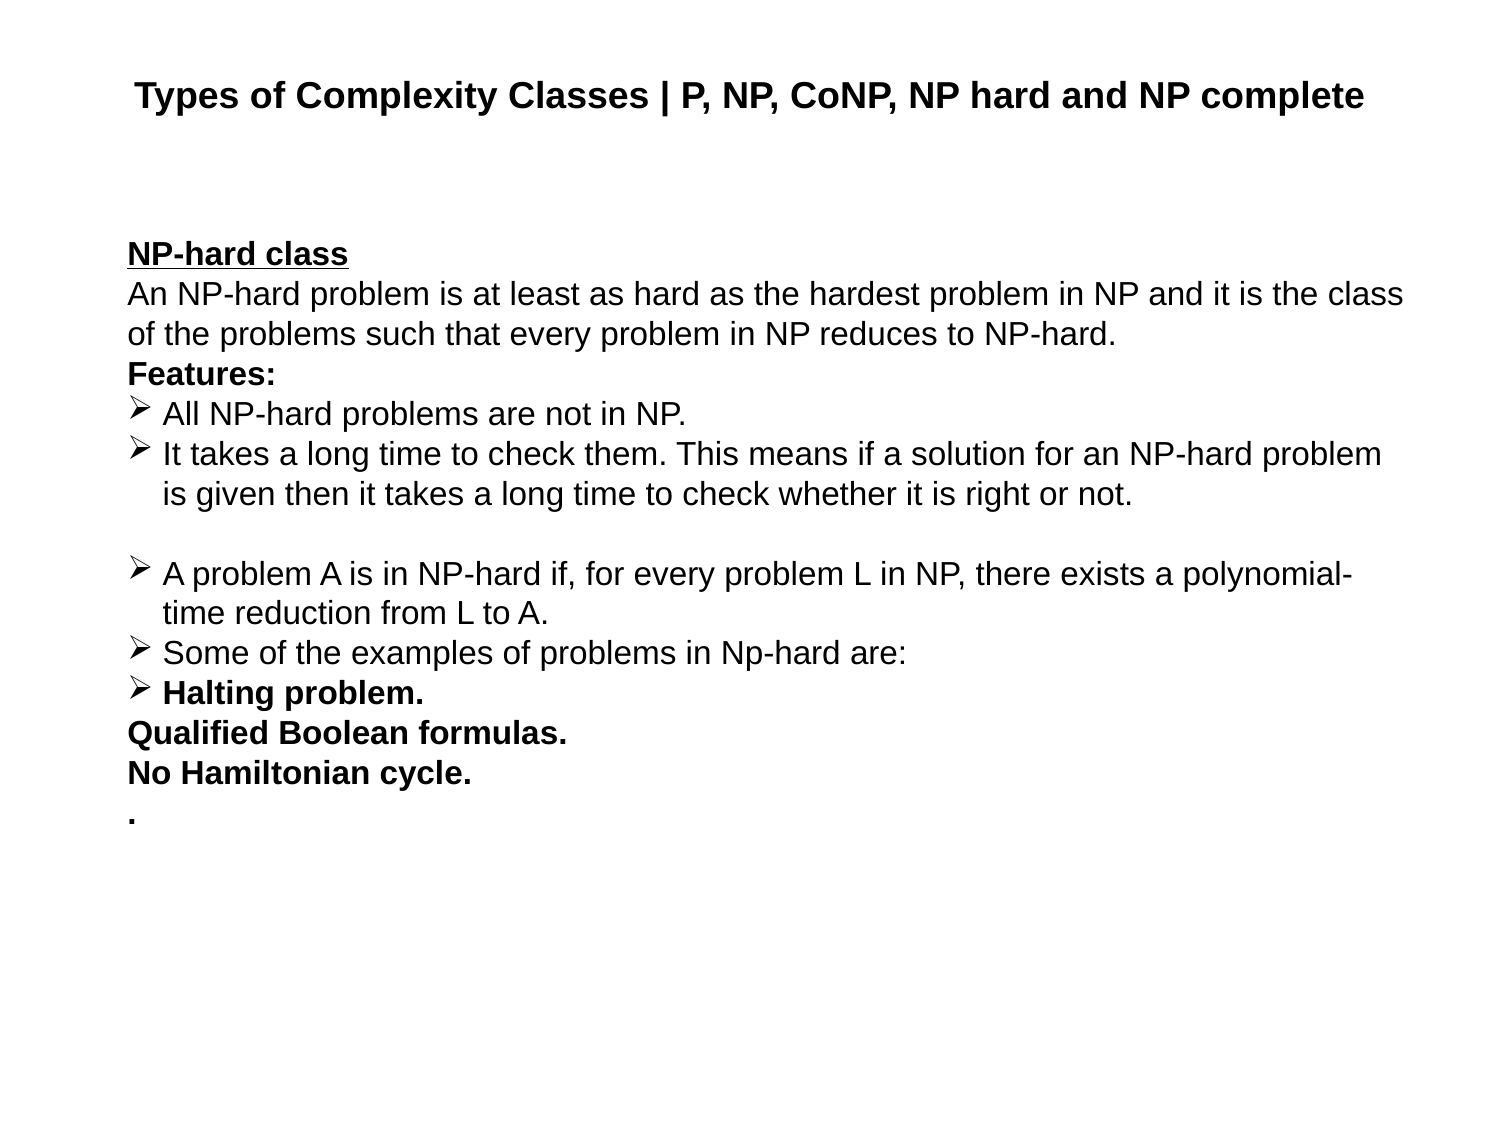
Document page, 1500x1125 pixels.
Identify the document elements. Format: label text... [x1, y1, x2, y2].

title Types of Complexity Classes | P, NP, CoNP, NP hard and NP complete [74, 44, 1426, 233]
text_box NP-hard class An NP-hard problem is at least as hard as the hardest problem in NP and it is the class of the problems such that every problem in NP reduces to NP-hard. Features: All NP-hard problems are not in NP. It takes a long time to check them. This means if a solution for an NP-hard problem is given then it takes a long time to check whether it is right or not. A problem A is in NP-hard if, for every problem L in NP, there exists a polynomial-time reduction from L to A. Some of the examples of problems in Np-hard are: Halting problem. Qualified Boolean formulas. No Hamiltonian cycle. . [112, 224, 1425, 1039]
